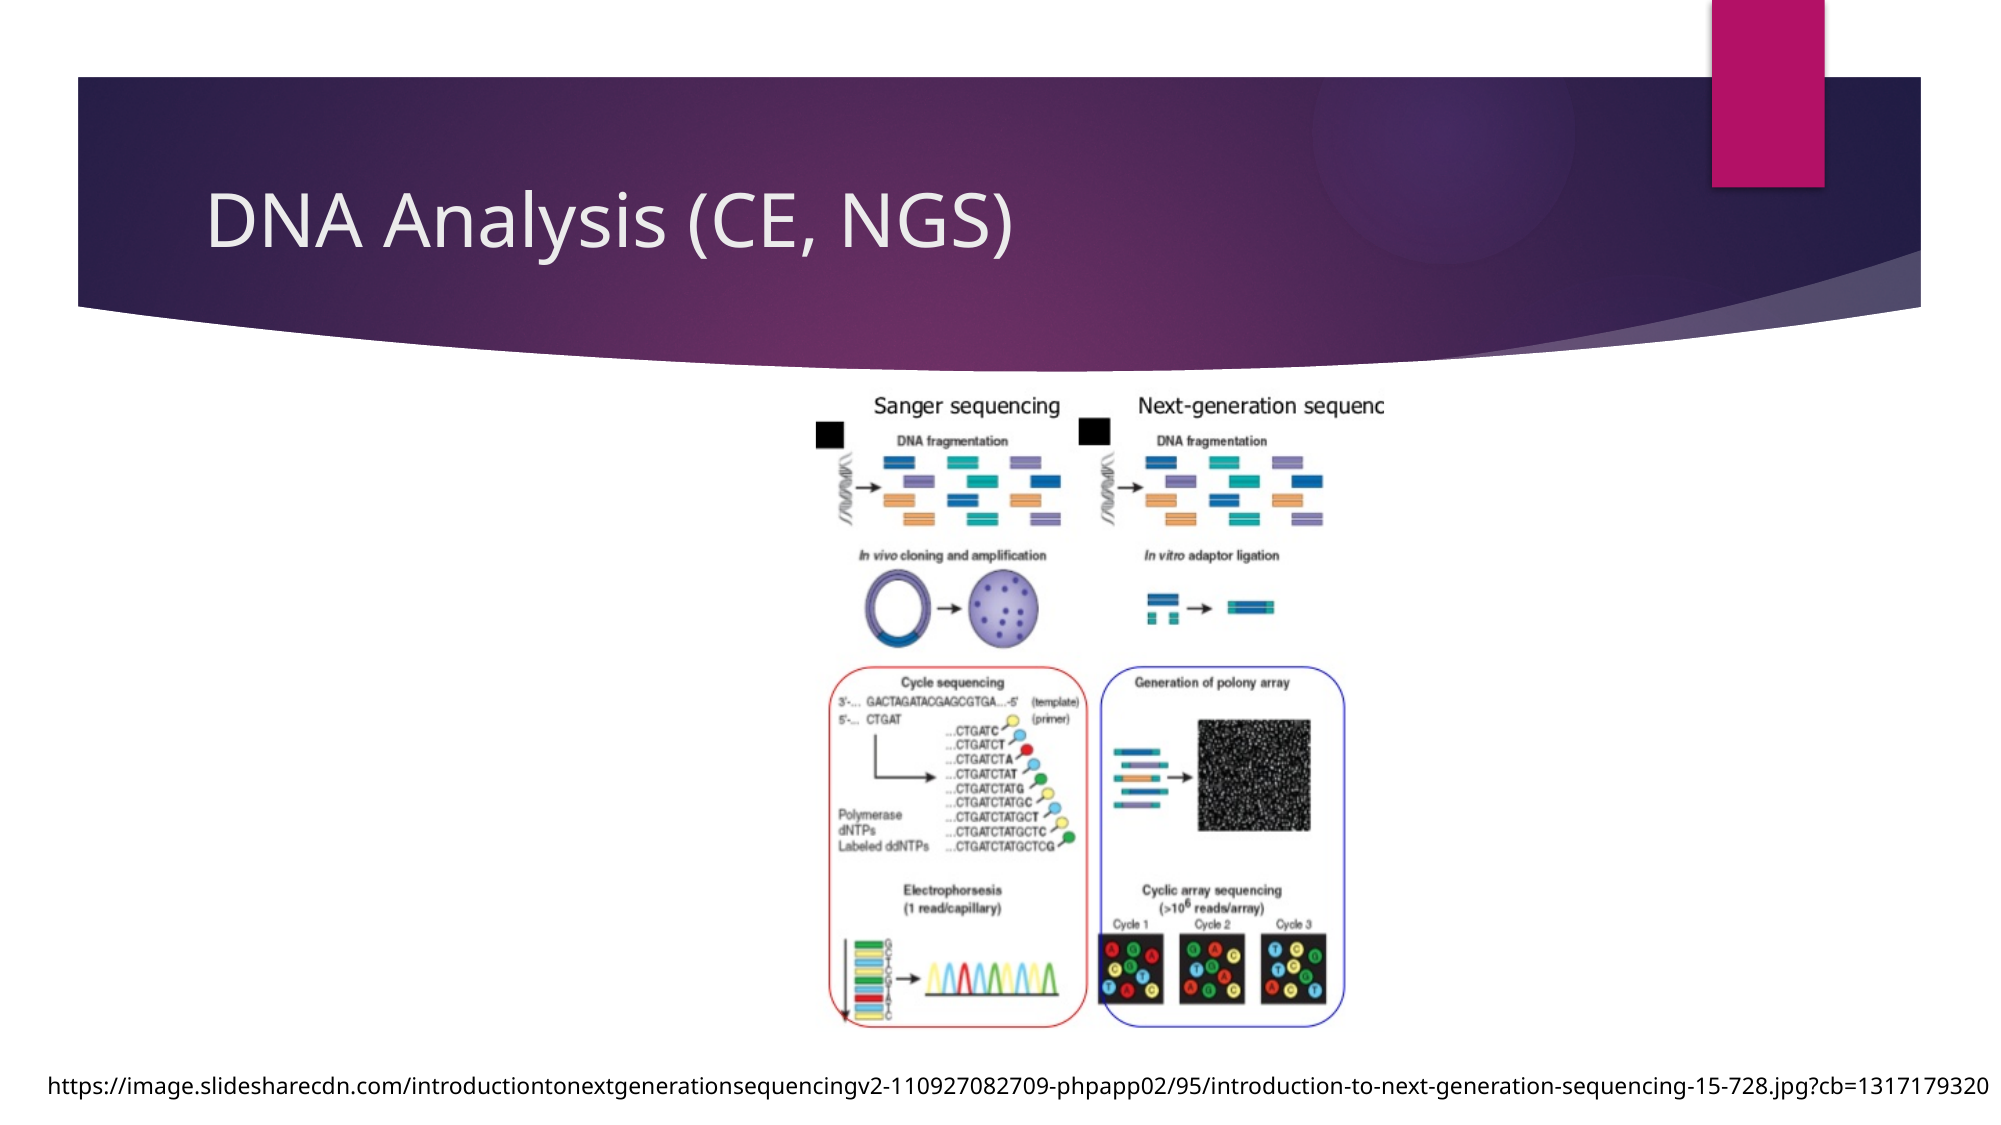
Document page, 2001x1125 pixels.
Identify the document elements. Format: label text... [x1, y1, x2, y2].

text_box https://image.slidesharecdn.com/introductiontonextgenerationsequencingv2-110927082709-phpapp02/95/introduction-to-next-generation-sequencing-15-728.jpg?cb=1317179320 [32, 1064, 2000, 1107]
title DNA Analysis (CE, NGS) [189, 159, 1627, 276]
picture [815, 378, 1385, 1046]
